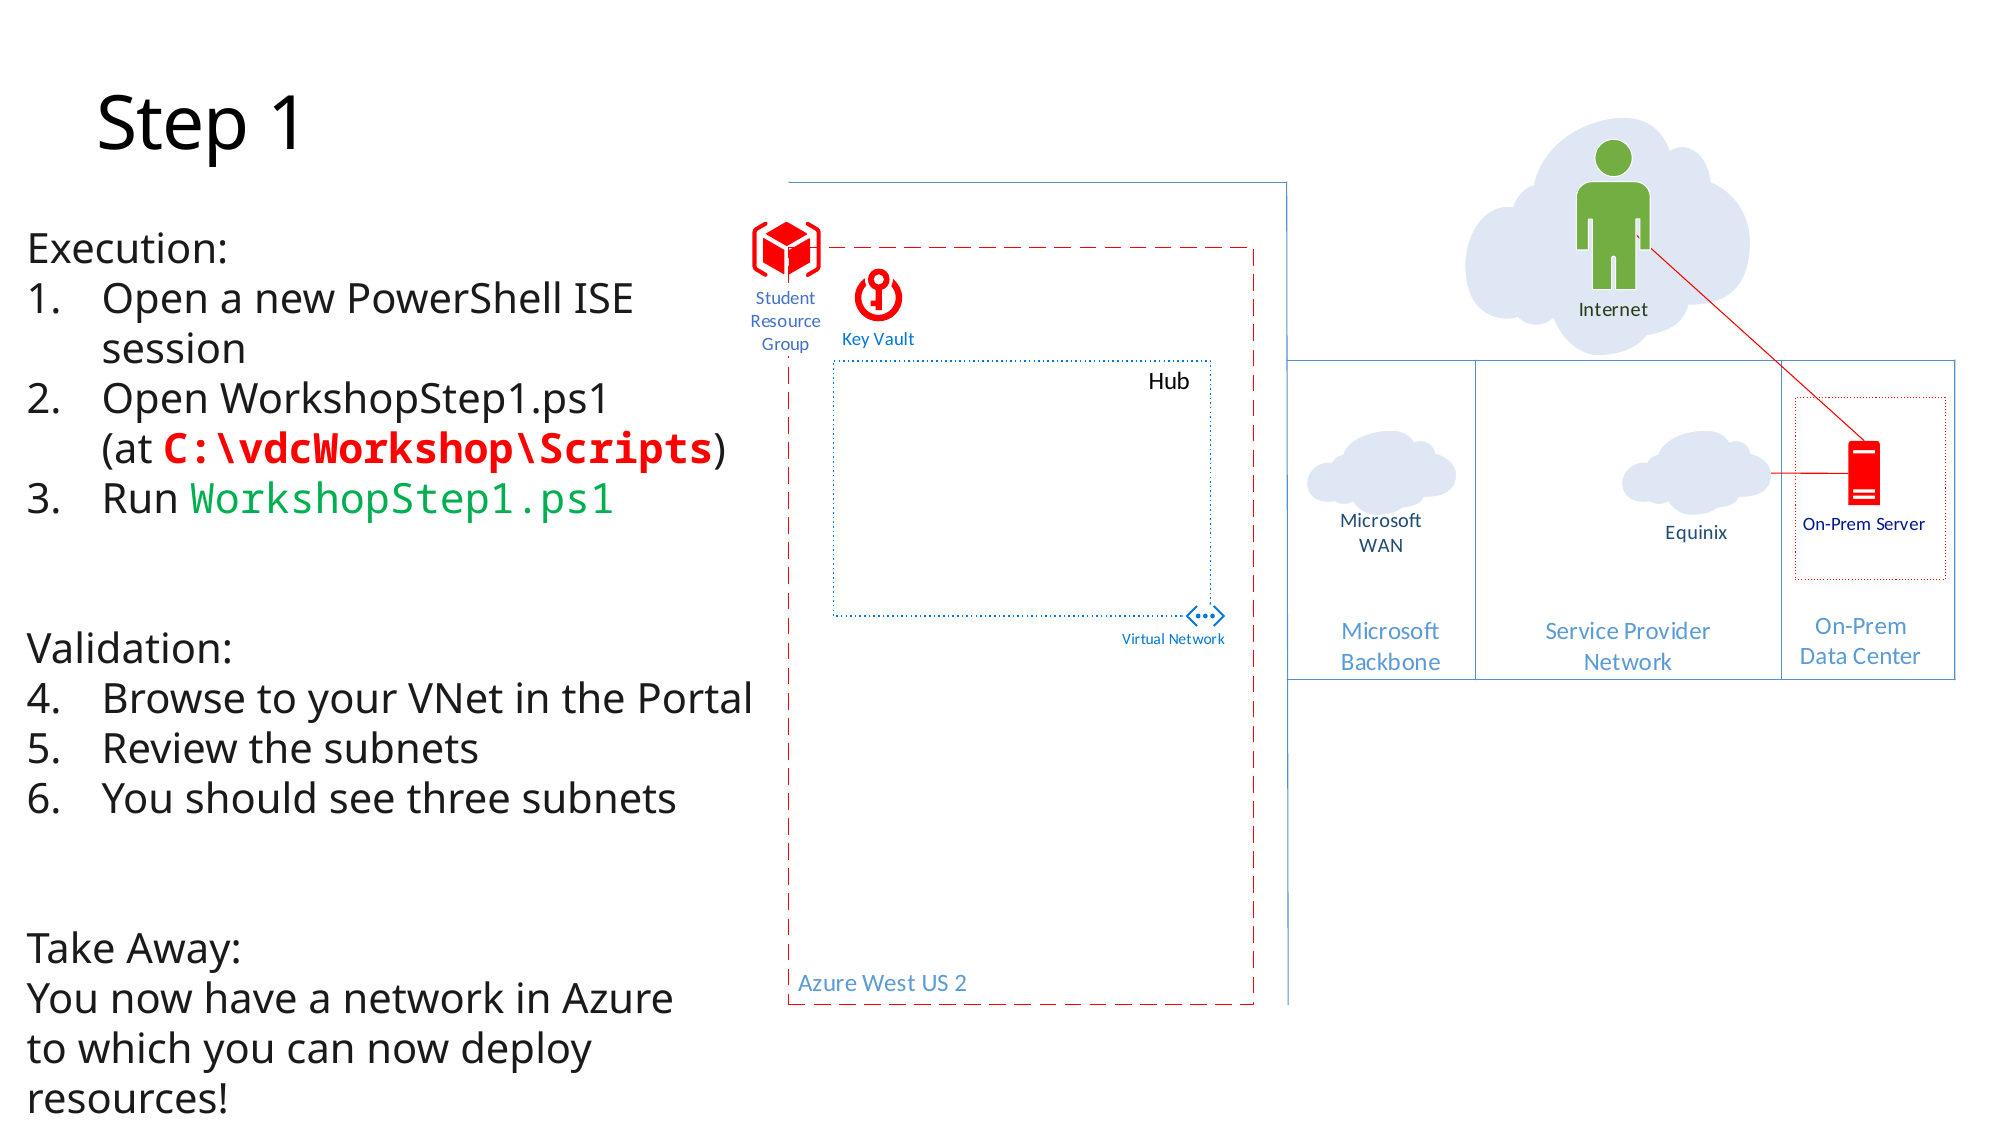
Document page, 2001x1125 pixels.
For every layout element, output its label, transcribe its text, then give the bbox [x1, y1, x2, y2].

title Step 1 [96, 75, 1904, 166]
text_box Execution: Open a new PowerShell ISE session Open WorkshopStep1.ps1 (at C:\vdcWorkshop\Scripts) Run WorkshopStep1.ps1 Validation: Browse to your VNet in the Portal Review the subnets You should see three subnets Take Away: You now have a network in Azure to which you can now deploy resources! [26, 221, 779, 1122]
picture [738, 114, 1956, 1011]
